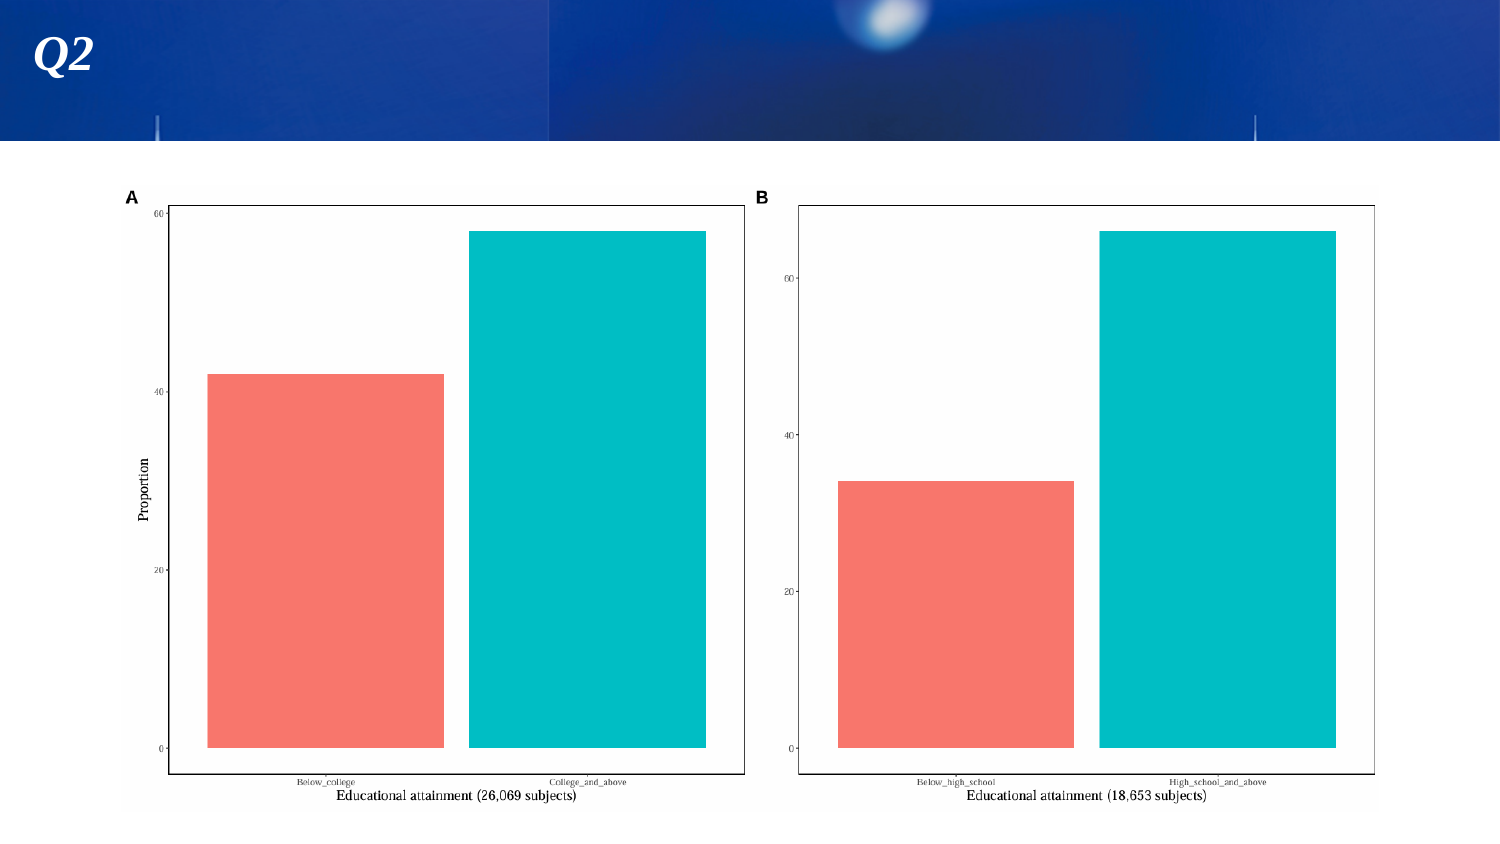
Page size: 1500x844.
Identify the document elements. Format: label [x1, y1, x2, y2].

picture [120, 185, 1380, 812]
picture [0, 0, 1500, 141]
